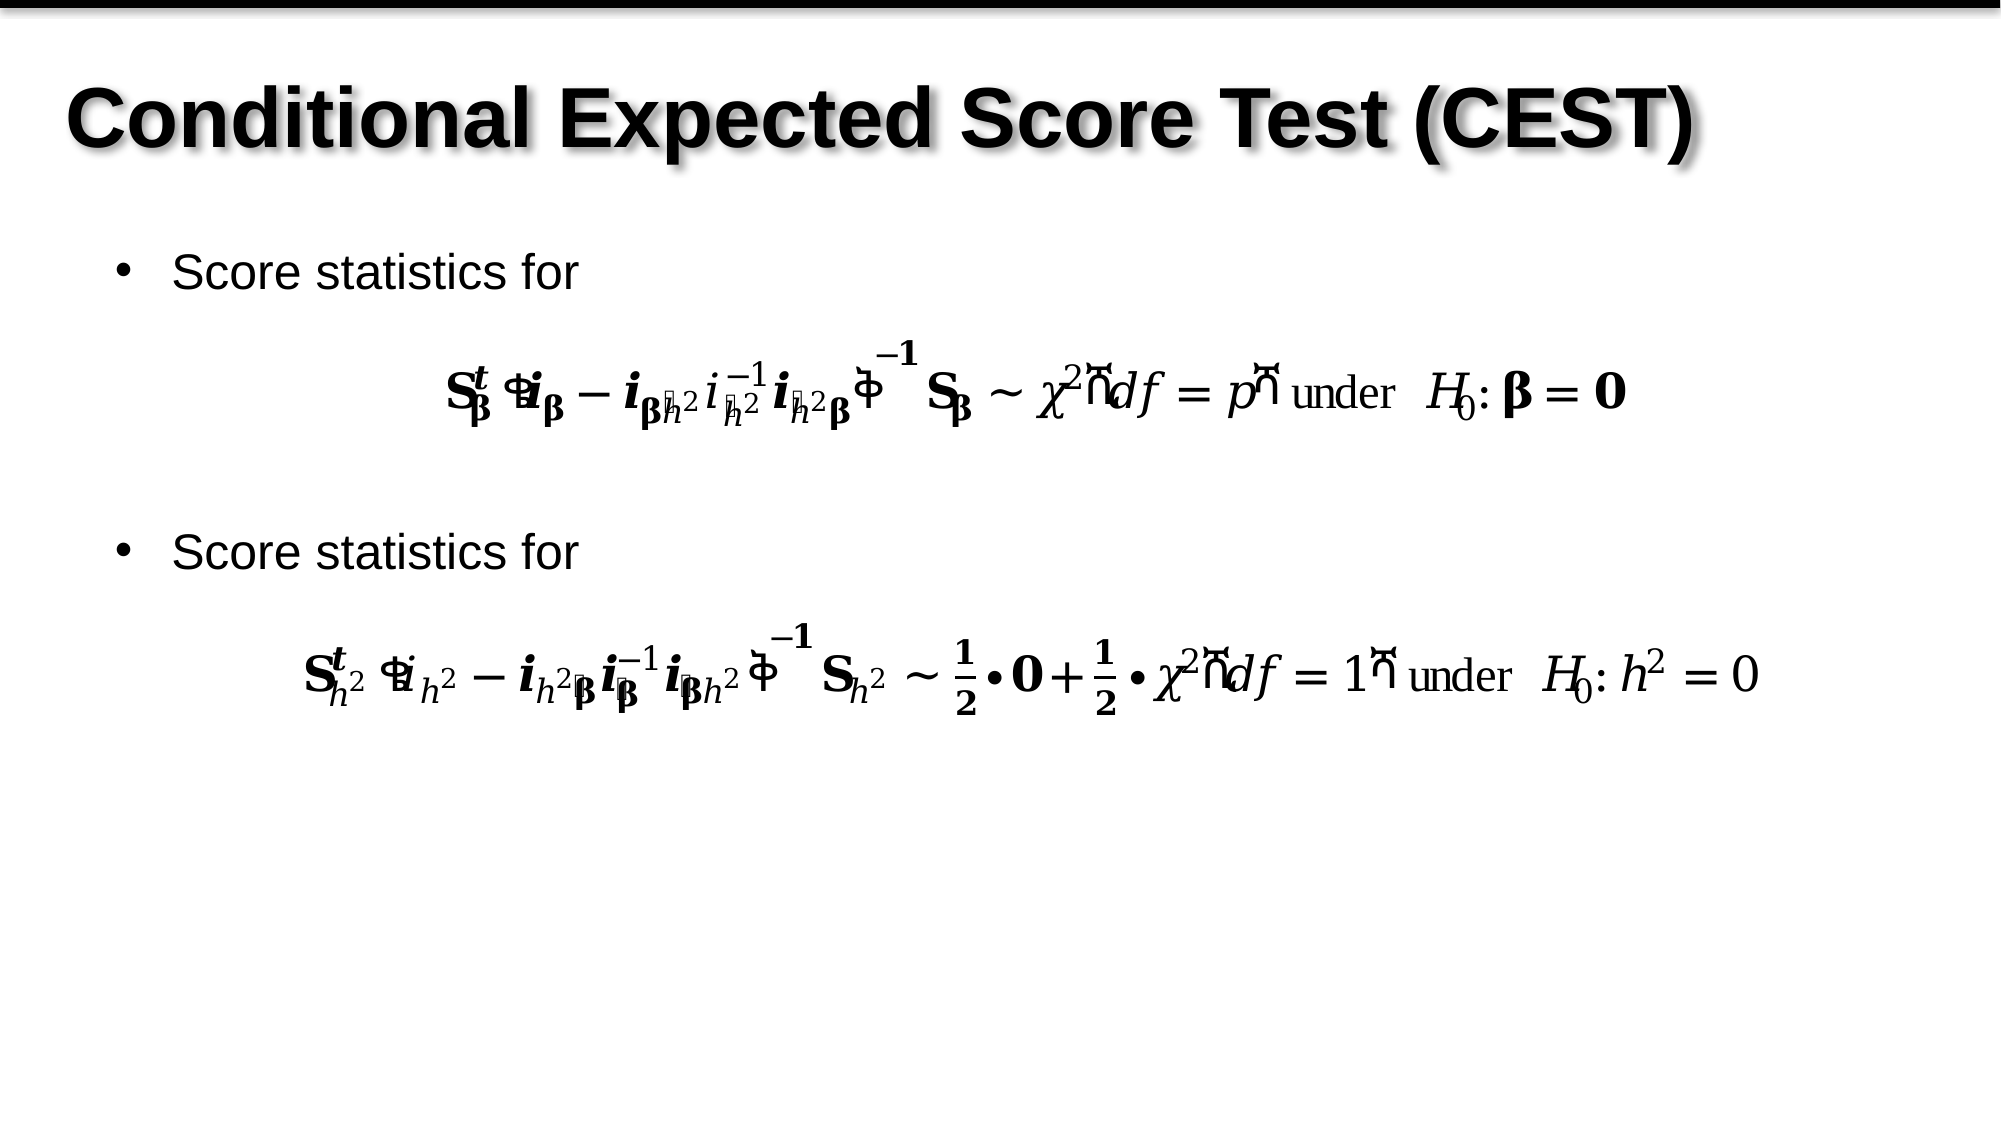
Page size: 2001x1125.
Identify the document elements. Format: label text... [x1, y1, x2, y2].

picture [444, 337, 1650, 519]
picture [302, 621, 1792, 803]
title Conditional Expected Score Test (CEST) [50, 54, 1851, 173]
